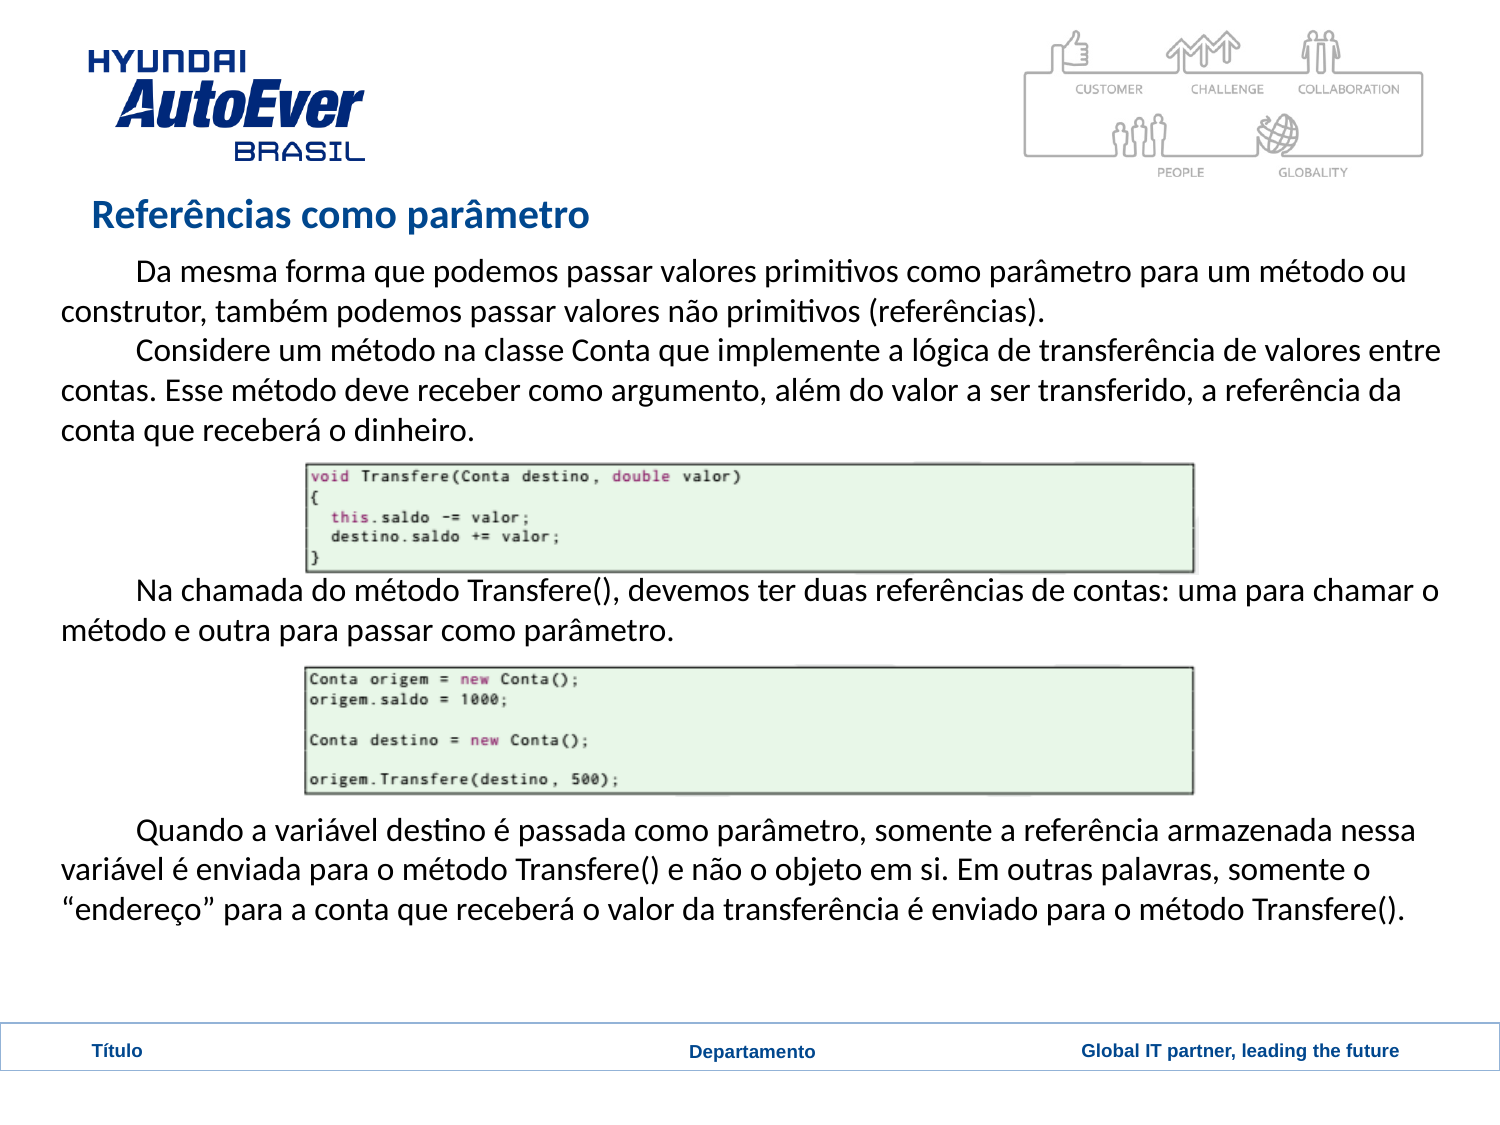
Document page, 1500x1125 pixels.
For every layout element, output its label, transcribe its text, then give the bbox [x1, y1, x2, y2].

picture [1022, 23, 1424, 185]
list Da mesma forma que podemos passar valores primitivos como parâmetro para um método ou construtor, também podemos passar valores não primitivos (referências). Considere um método na classe Conta que implemente a lógica de transferência de valores entre contas. Esse método deve receber como argumento, além do valor a ser transferido, a referência da conta que receberá o dinheiro. Na chamada do método Transfere(), devemos ter duas referências de contas: uma para chamar o método e outra para passar como parâmetro. Quando a variável destino é passada como parâmetro, somente a referência armazenada nessa variável é enviada para o método Transfere() e não o objeto em si. Em outras palavras, somente o “endereço” para a conta que receberá o valor da transferência é enviado para o método Transfere(). [45, 241, 1476, 1004]
picture [303, 663, 1197, 798]
picture [301, 461, 1199, 575]
picture [88, 50, 349, 78]
title Referências como parâmetro [76, 182, 999, 241]
picture [115, 79, 365, 161]
